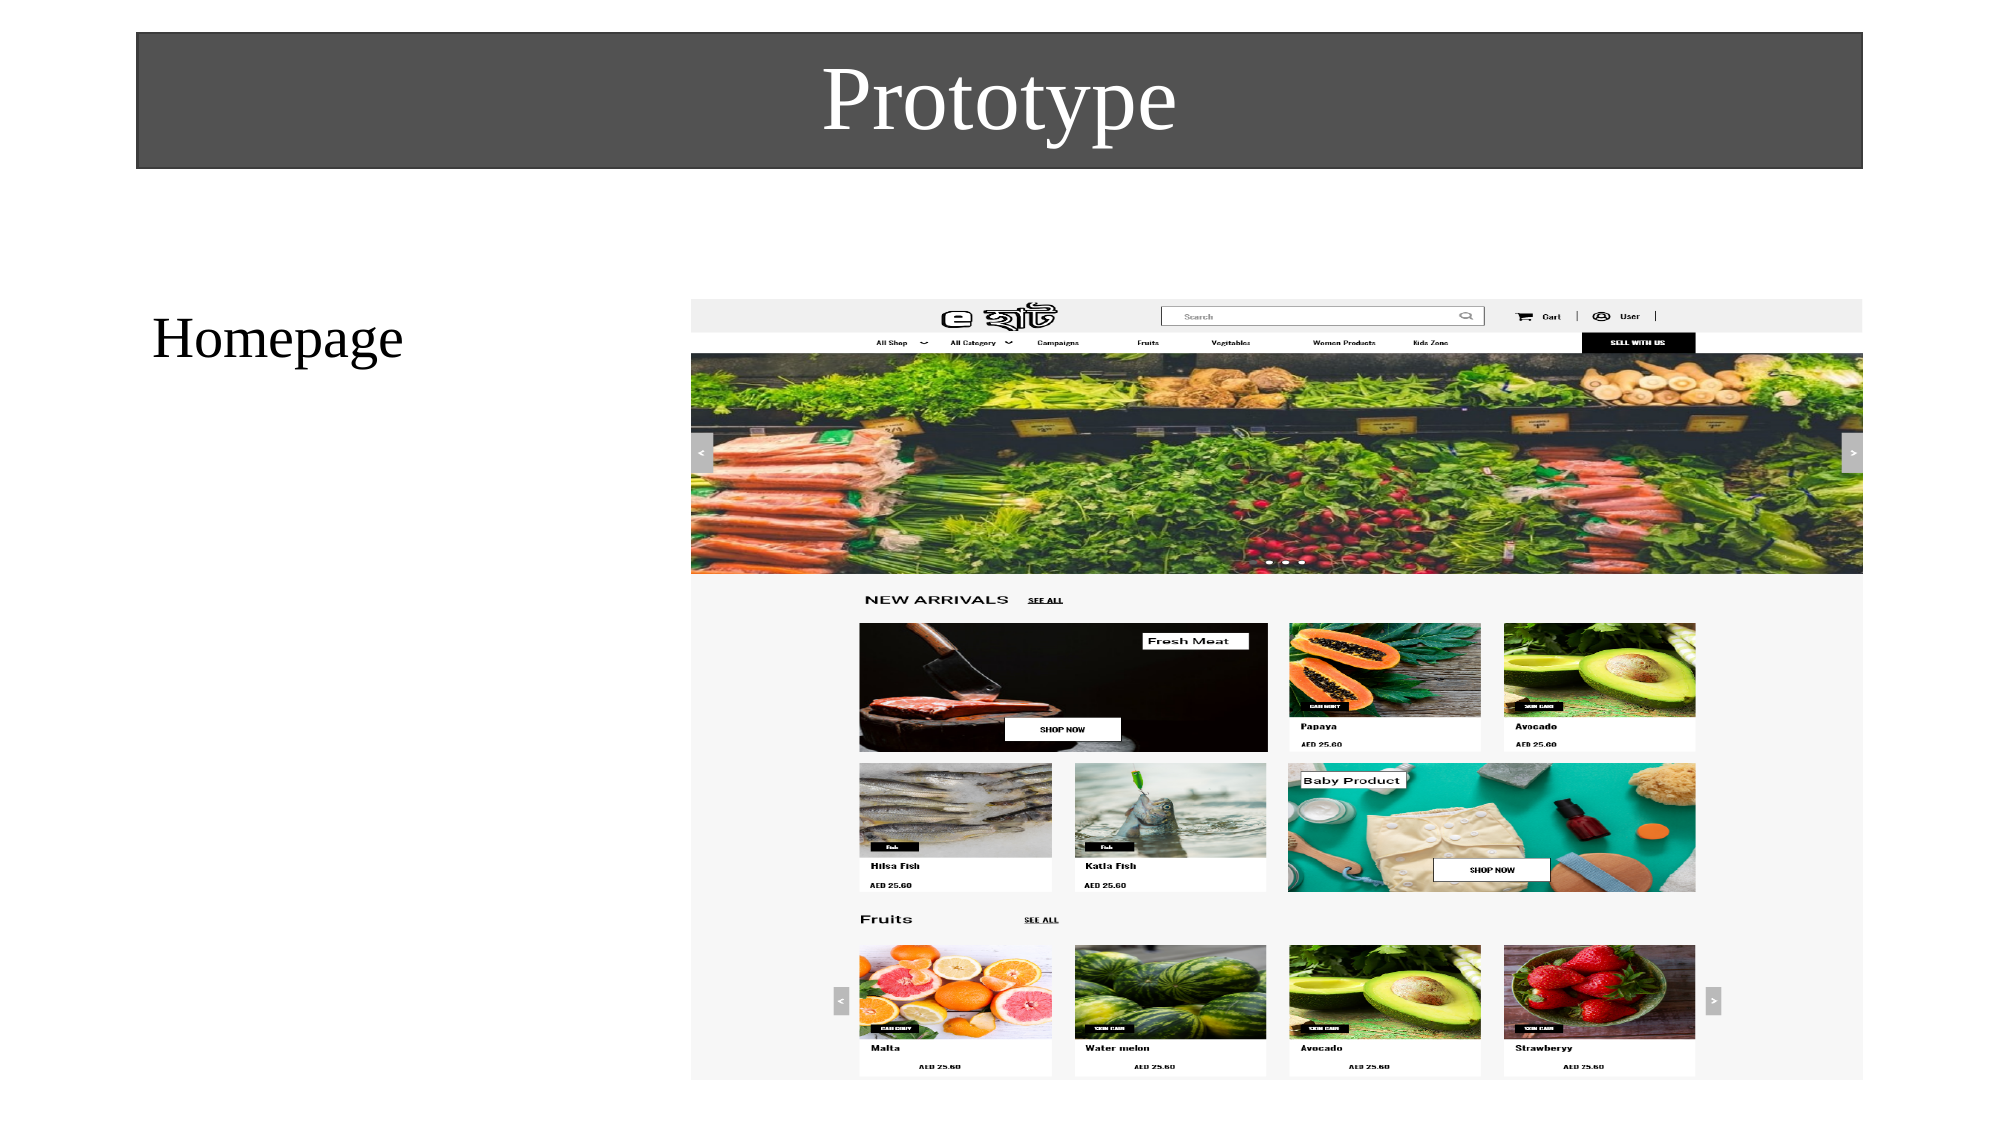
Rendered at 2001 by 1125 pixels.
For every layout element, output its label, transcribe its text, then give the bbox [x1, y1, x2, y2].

list Homepage [137, 299, 691, 1014]
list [691, 299, 1863, 1080]
title Prototype [136, 32, 1863, 169]
